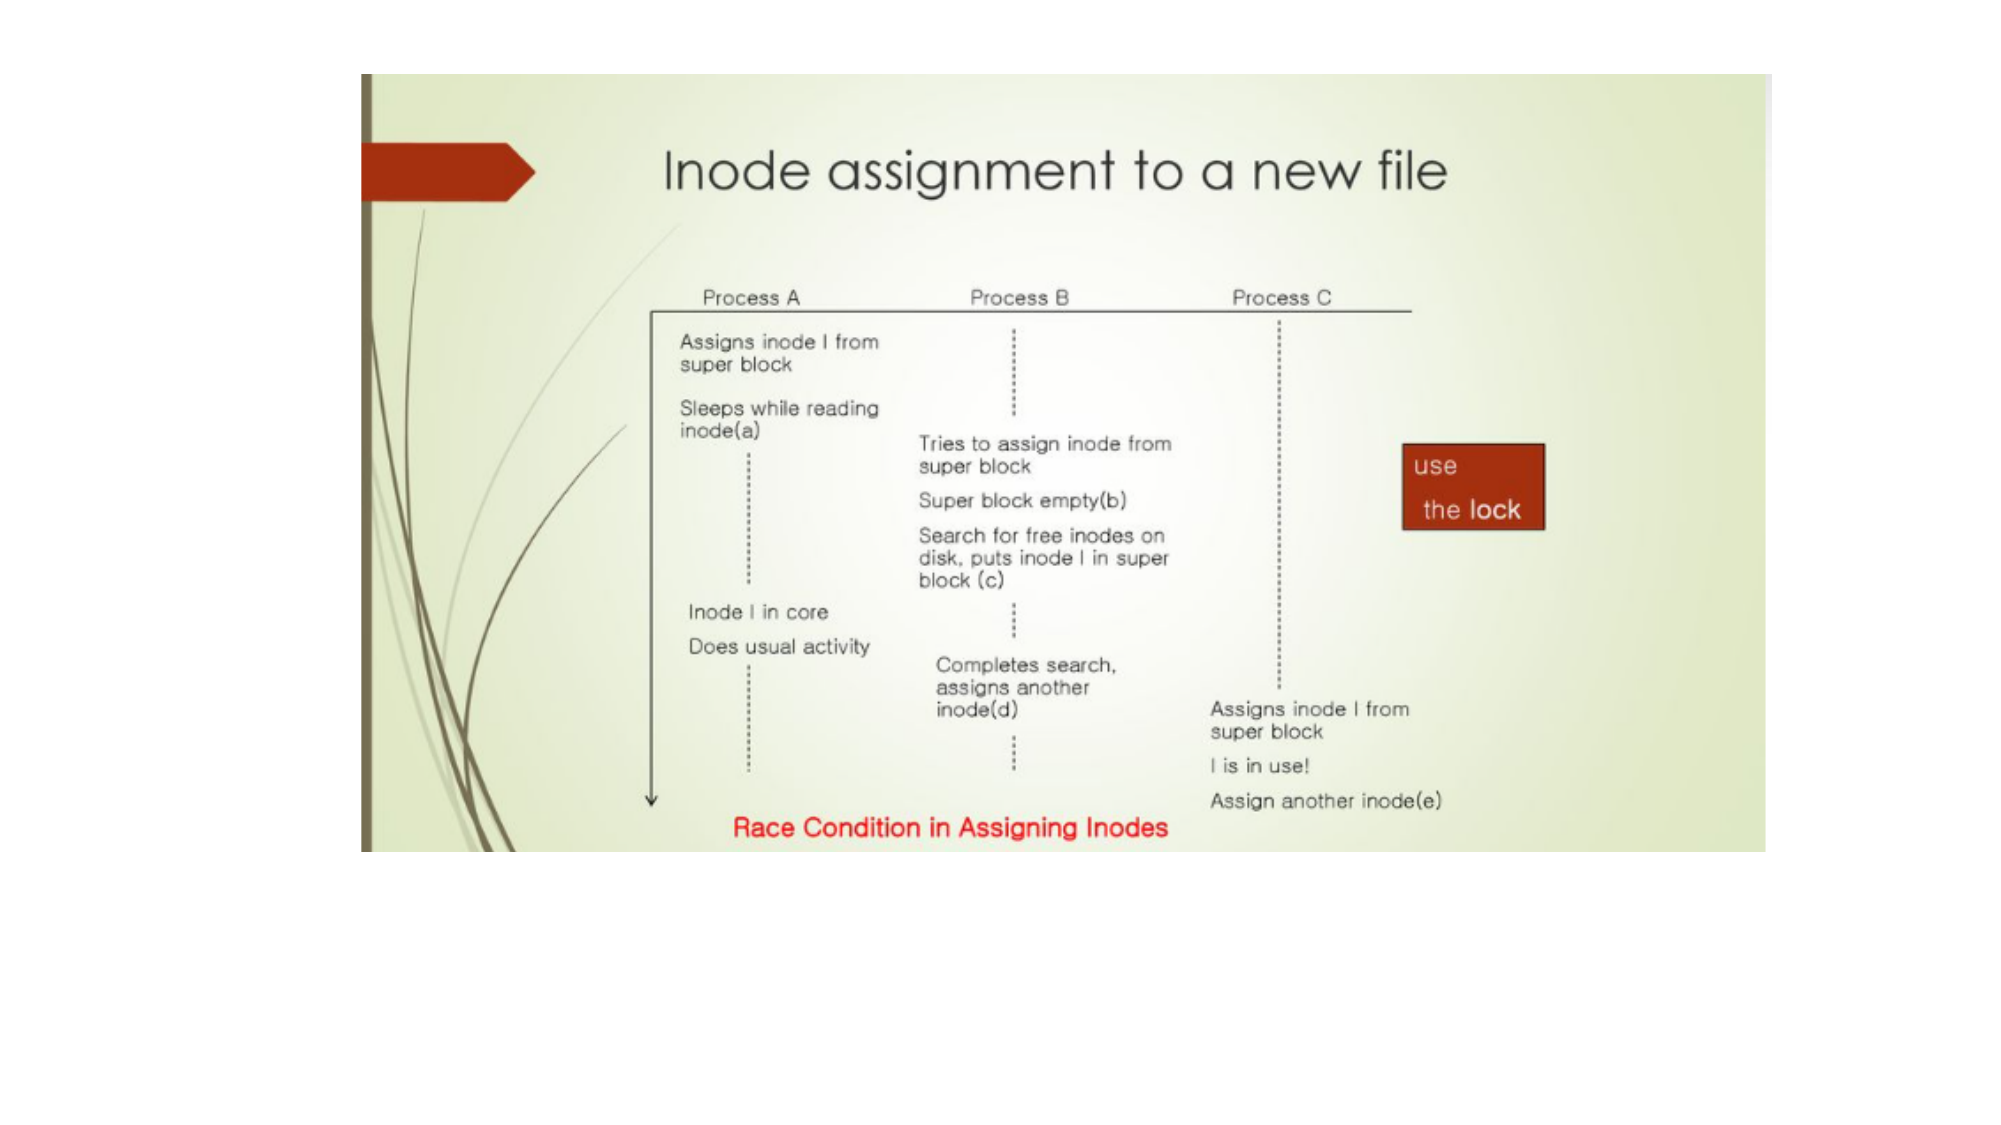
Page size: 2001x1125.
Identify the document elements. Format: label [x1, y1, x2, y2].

picture [361, 73, 1773, 853]
